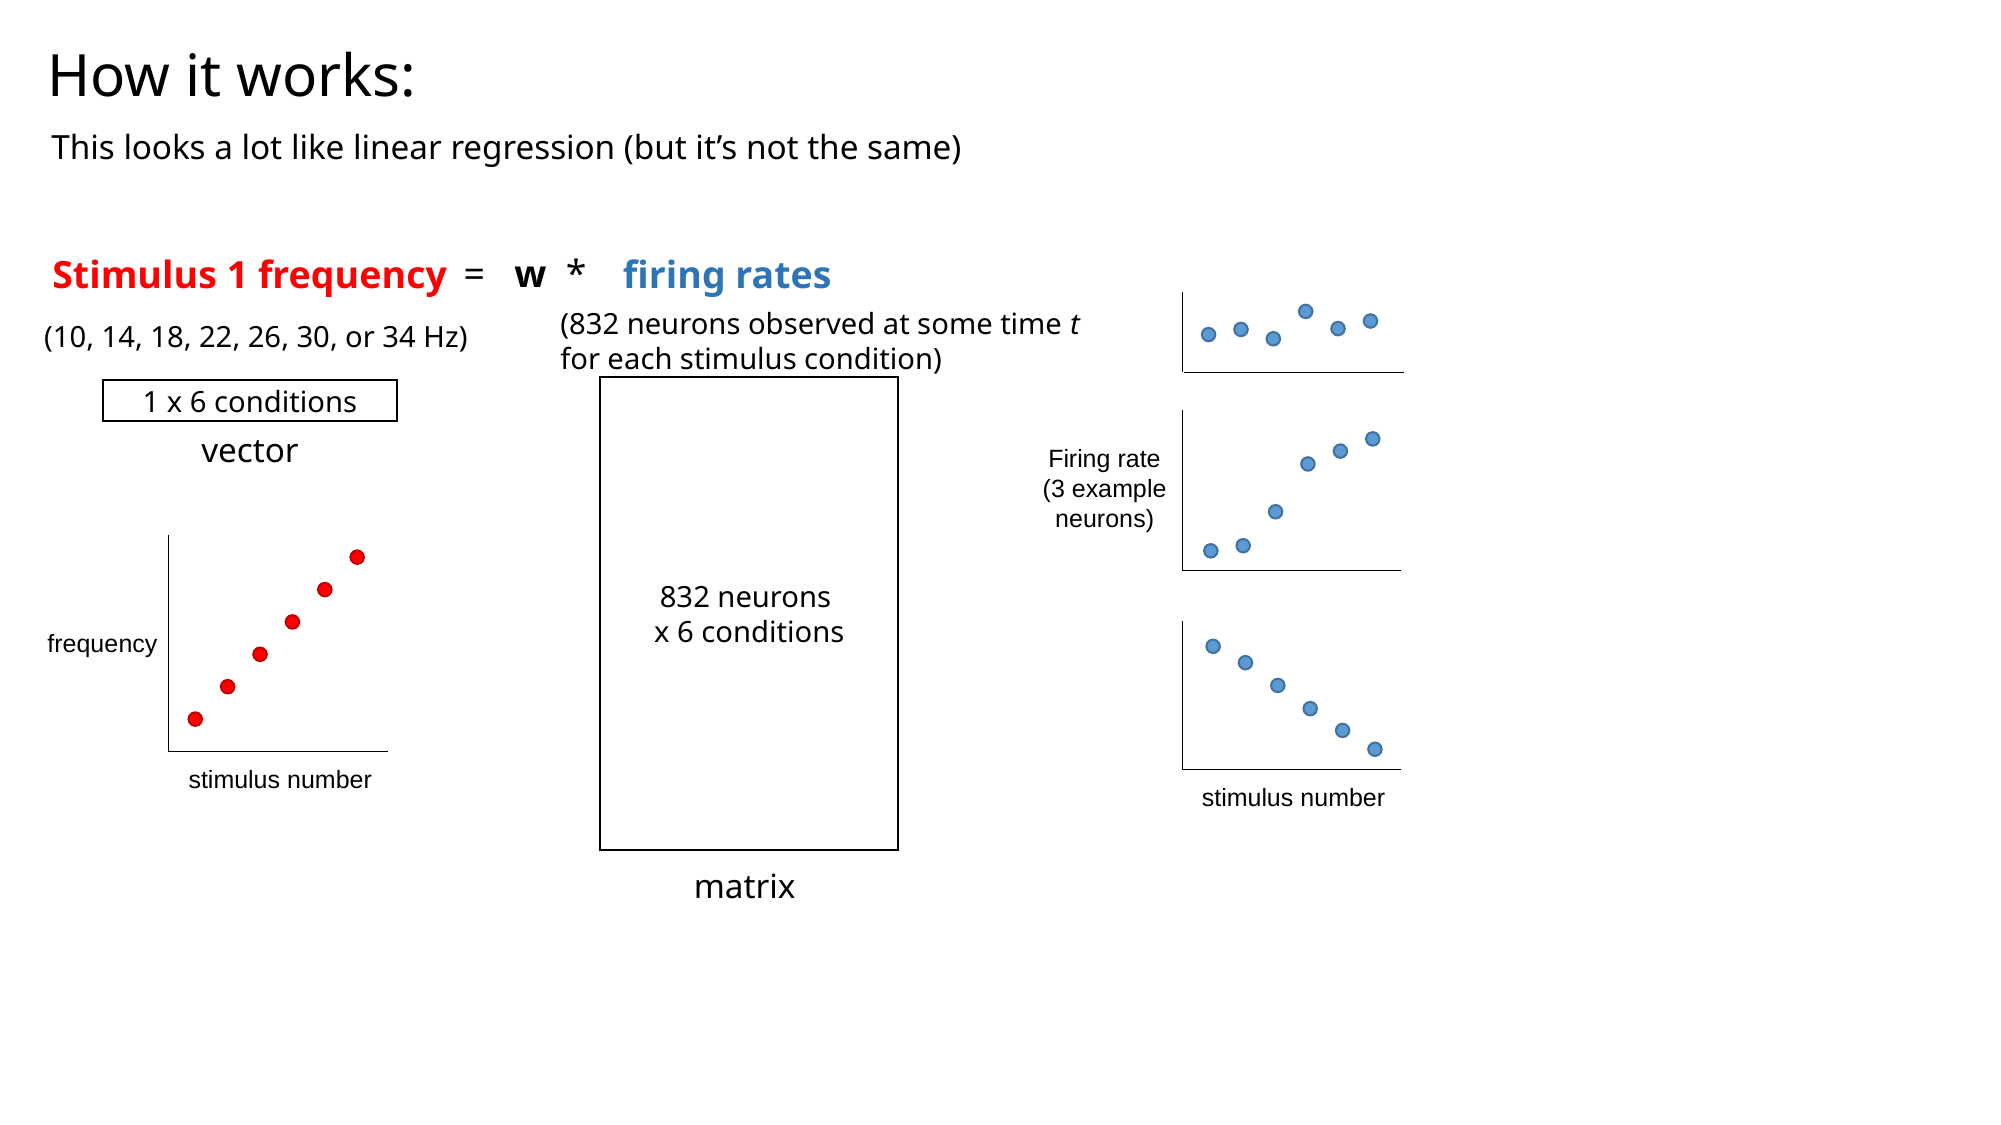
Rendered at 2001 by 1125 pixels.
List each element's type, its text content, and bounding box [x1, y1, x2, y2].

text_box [32, 534, 389, 802]
text_box How it works: [32, 39, 1930, 143]
text_box This looks a lot like linear regression (but it’s not the same) [36, 118, 978, 174]
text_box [1027, 291, 1404, 820]
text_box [55, 242, 1073, 914]
